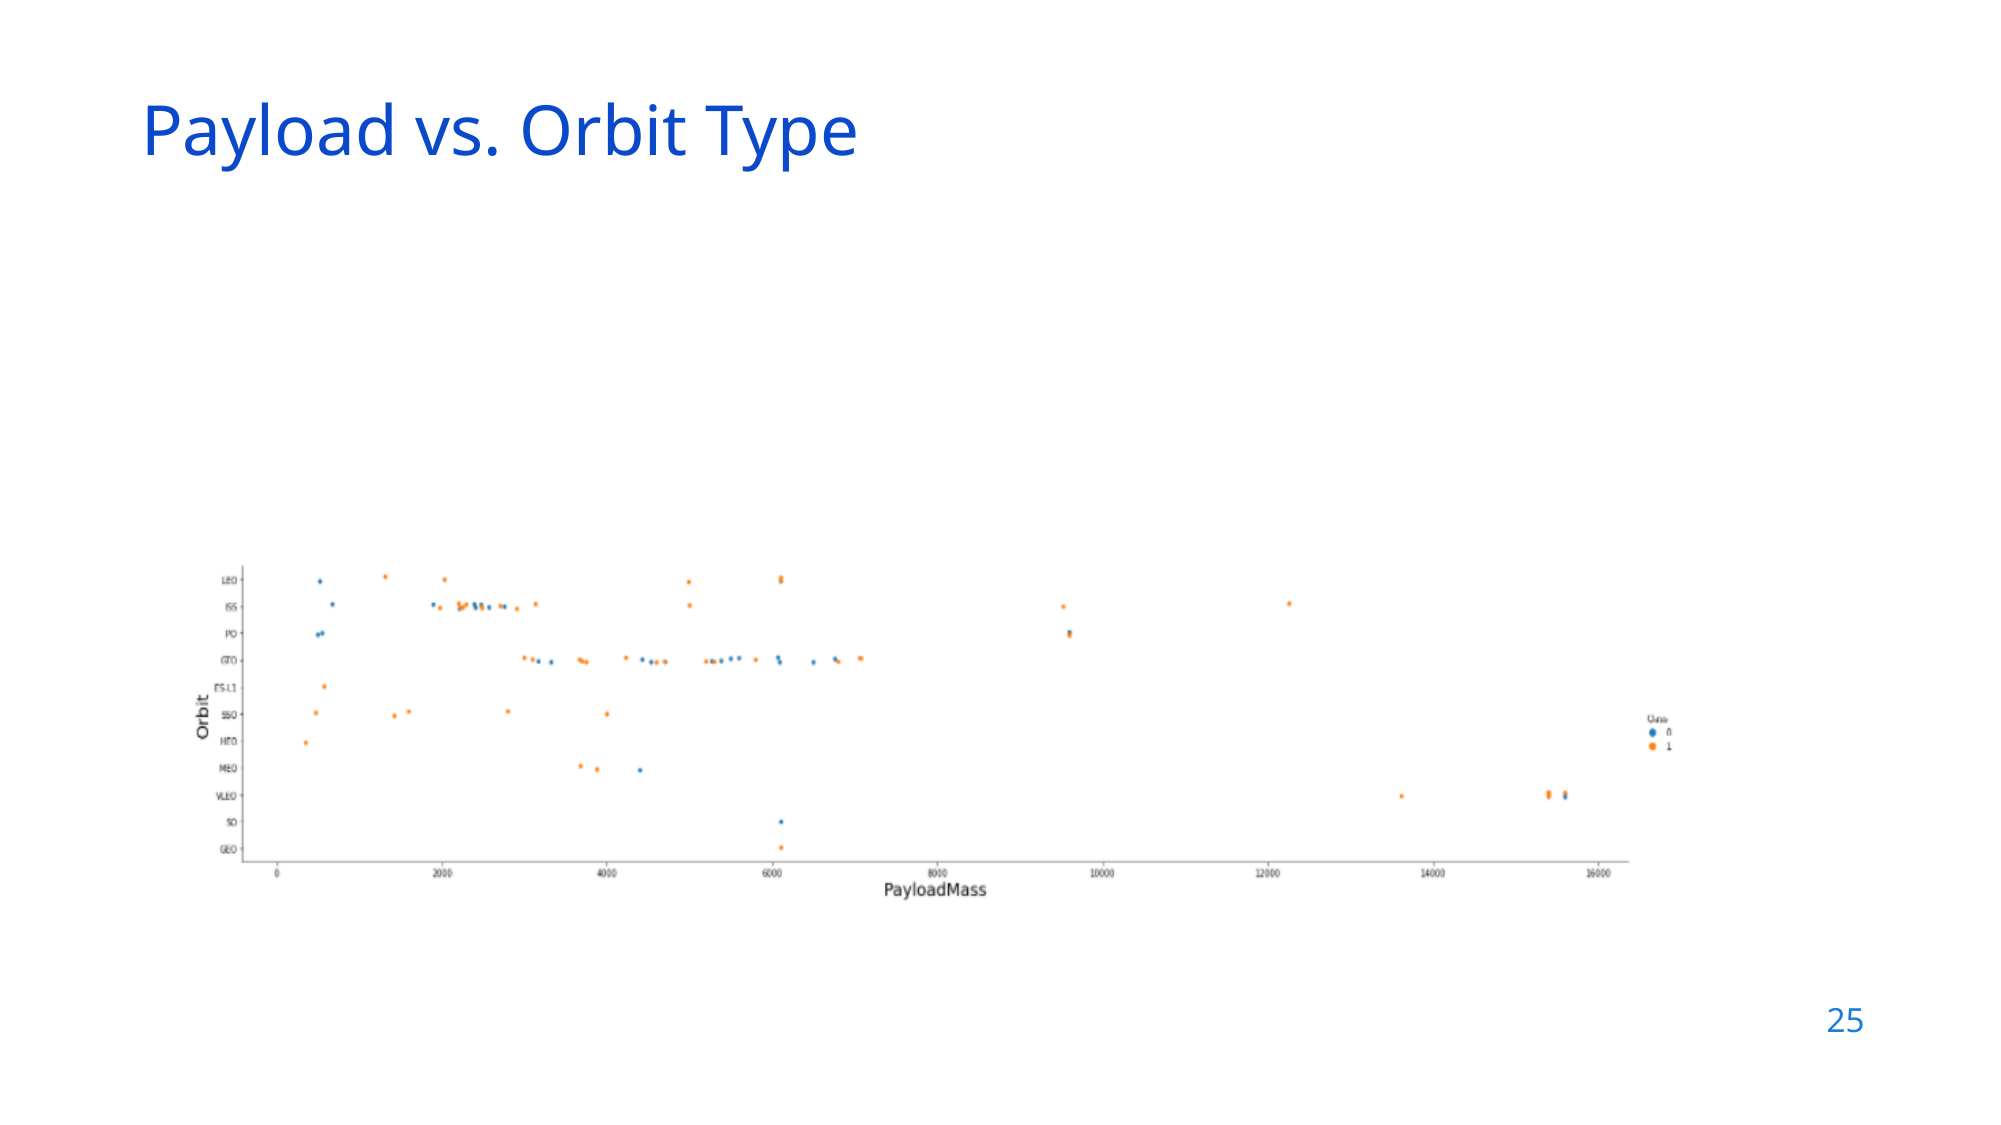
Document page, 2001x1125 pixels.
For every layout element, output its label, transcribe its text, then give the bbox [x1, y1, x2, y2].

slide_number 25 [1429, 988, 1880, 1055]
picture [188, 562, 1678, 907]
text_box Payload vs. Orbit Type [126, 88, 1852, 179]
